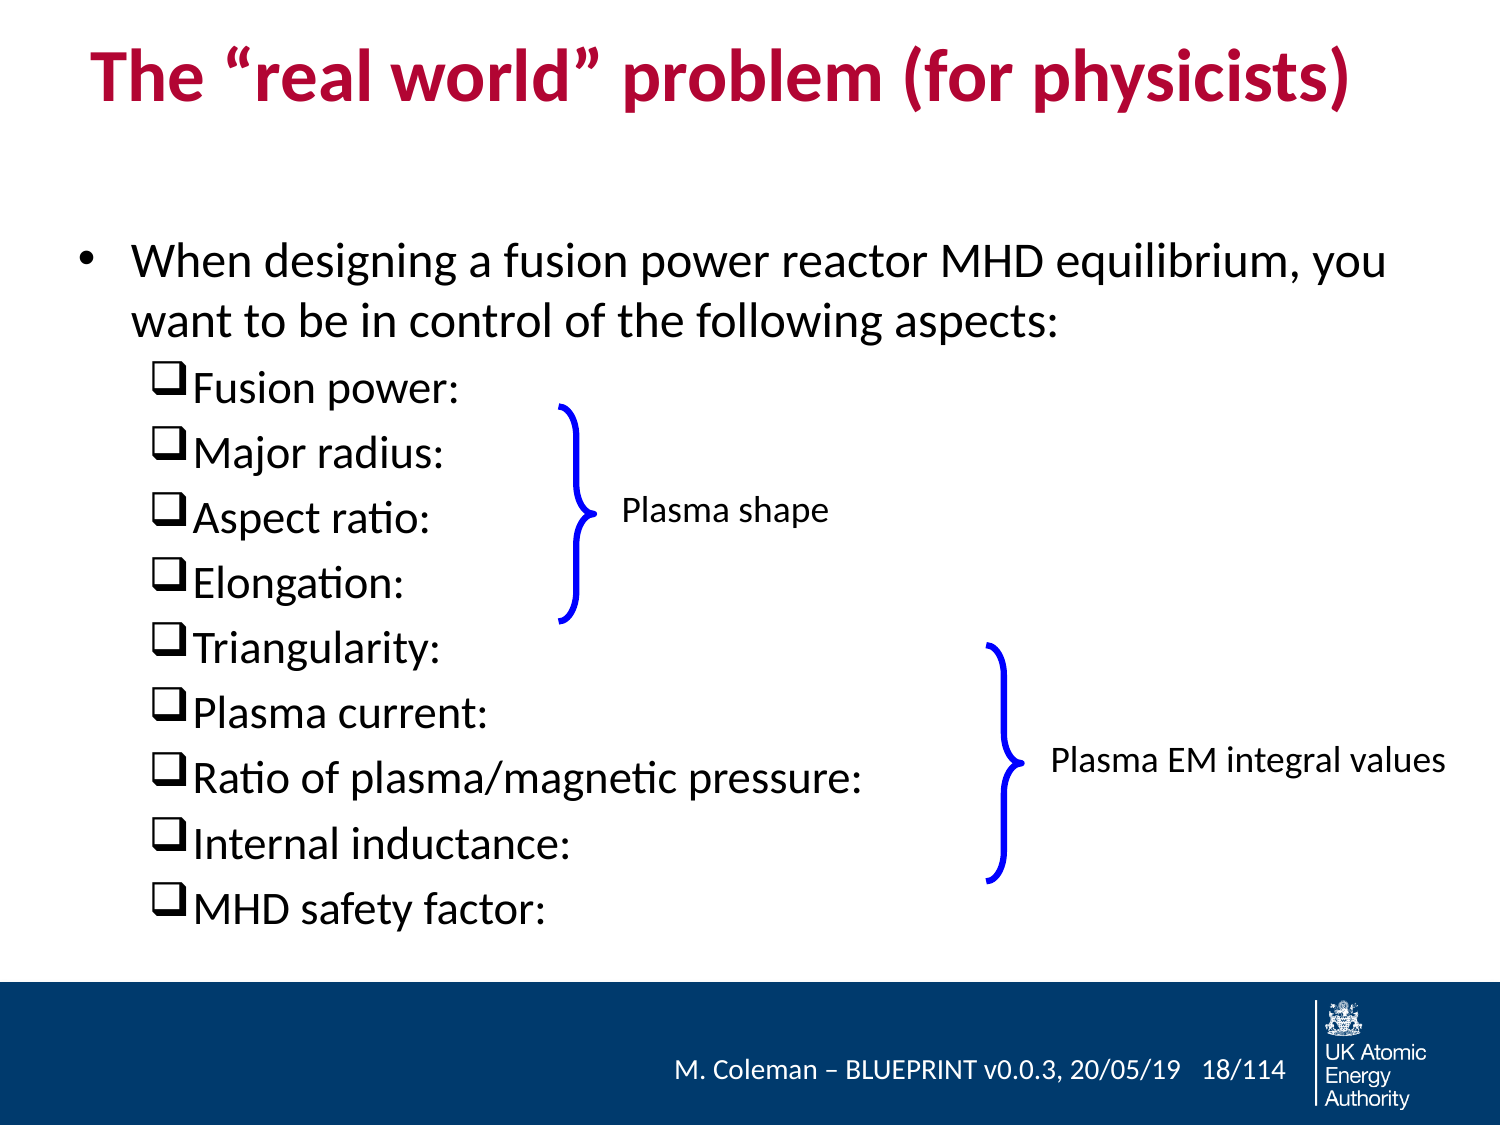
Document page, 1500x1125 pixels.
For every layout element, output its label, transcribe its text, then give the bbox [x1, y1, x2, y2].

title The “real world” problem (for physicists) [75, 7, 1425, 135]
text_box [985, 644, 1023, 883]
picture [1315, 1000, 1426, 1110]
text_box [558, 406, 847, 622]
text_box Plasma EM integral values [1035, 727, 1462, 788]
